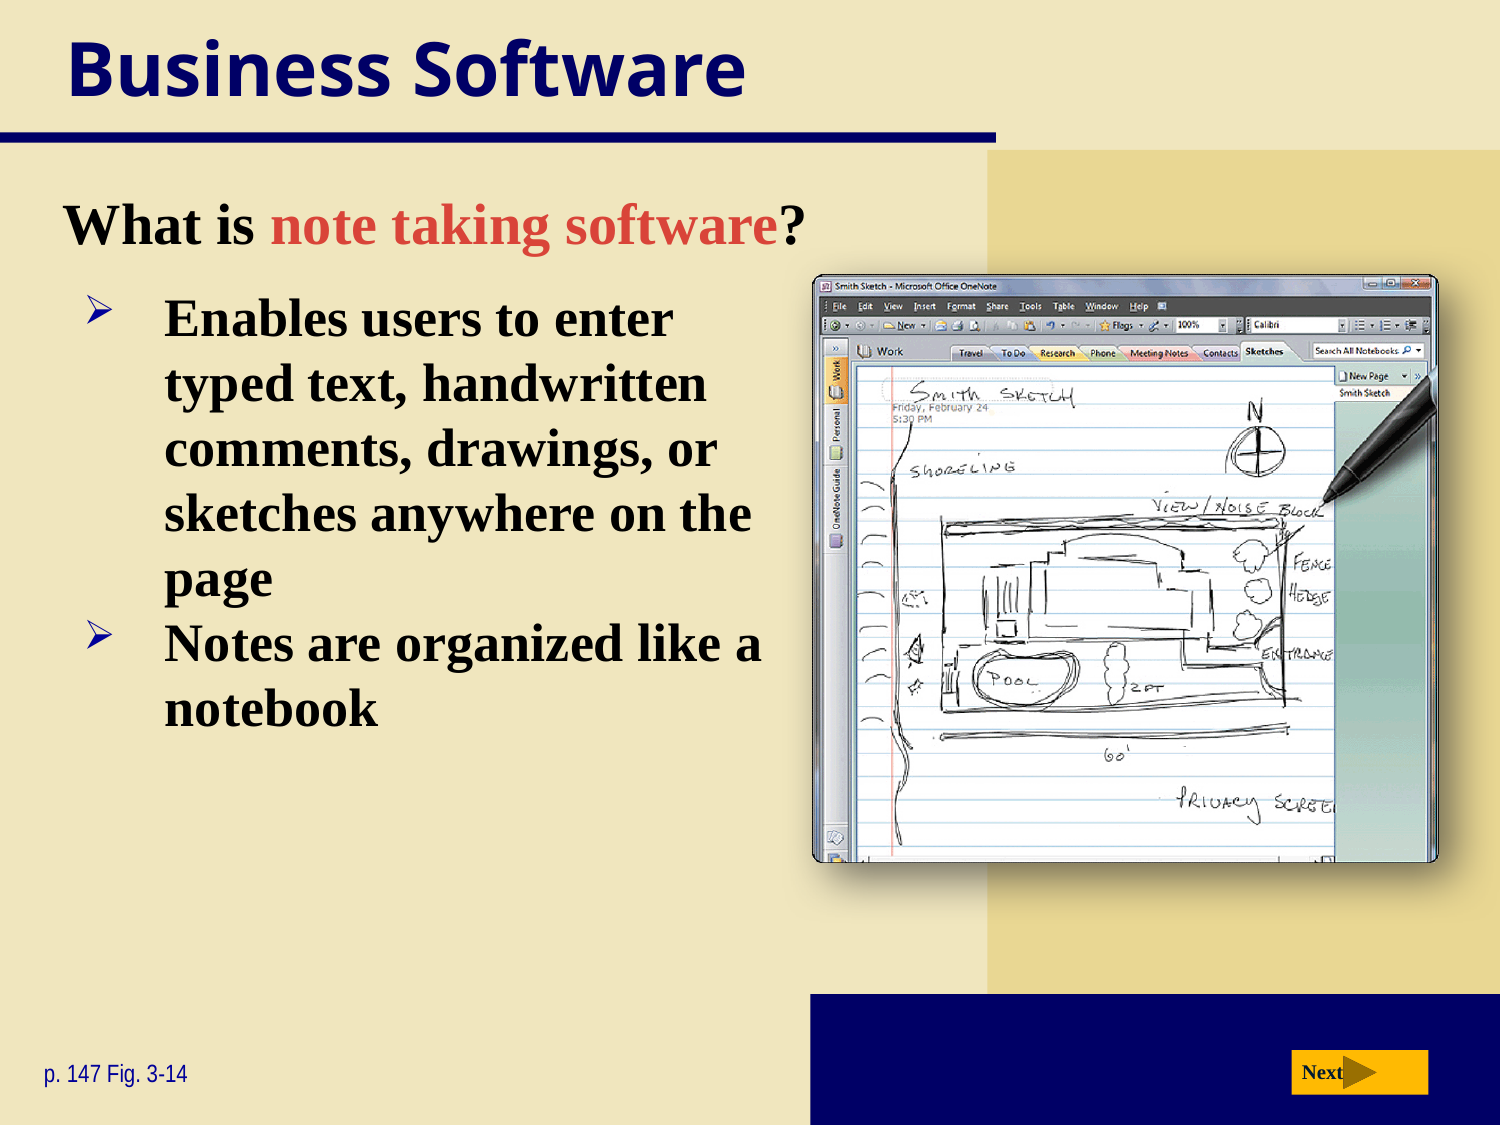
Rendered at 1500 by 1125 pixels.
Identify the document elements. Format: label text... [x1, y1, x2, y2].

list What is note taking software? [47, 178, 874, 288]
title Business Software [49, 0, 1459, 133]
text_box Enables users to enter typed text, handwritten comments, drawings, or sketches anywhere on the page [49, 275, 788, 450]
text_box Notes are organized like a notebook [49, 599, 788, 867]
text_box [1286, 1049, 1429, 1095]
picture [812, 274, 1439, 863]
text_box p. 147 Fig. 3-14 [29, 1050, 225, 1095]
